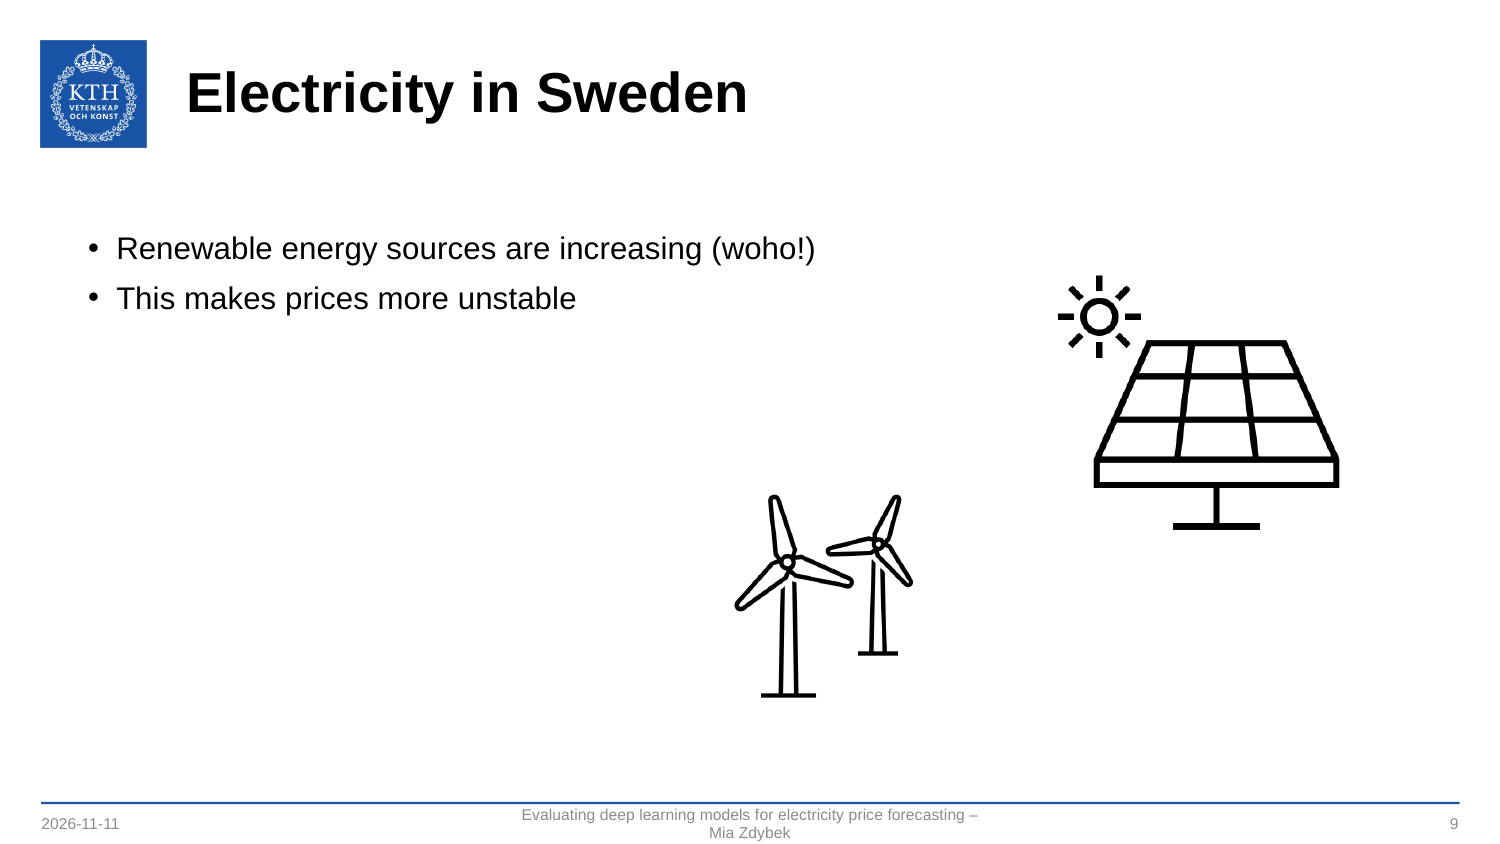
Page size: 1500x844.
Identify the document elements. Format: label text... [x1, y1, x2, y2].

footer Evaluating deep learning models for electricity price forecasting – Mia Zdybek [496, 804, 1004, 843]
picture [1045, 256, 1350, 561]
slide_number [41, 804, 379, 843]
list Renewable energy sources are increasing (woho!) This makes prices more unstable [88, 232, 823, 434]
picture [40, 40, 147, 148]
slide_number 9 [1121, 804, 1459, 843]
title Electricity in Sweden [185, 41, 1460, 148]
picture [717, 492, 929, 704]
